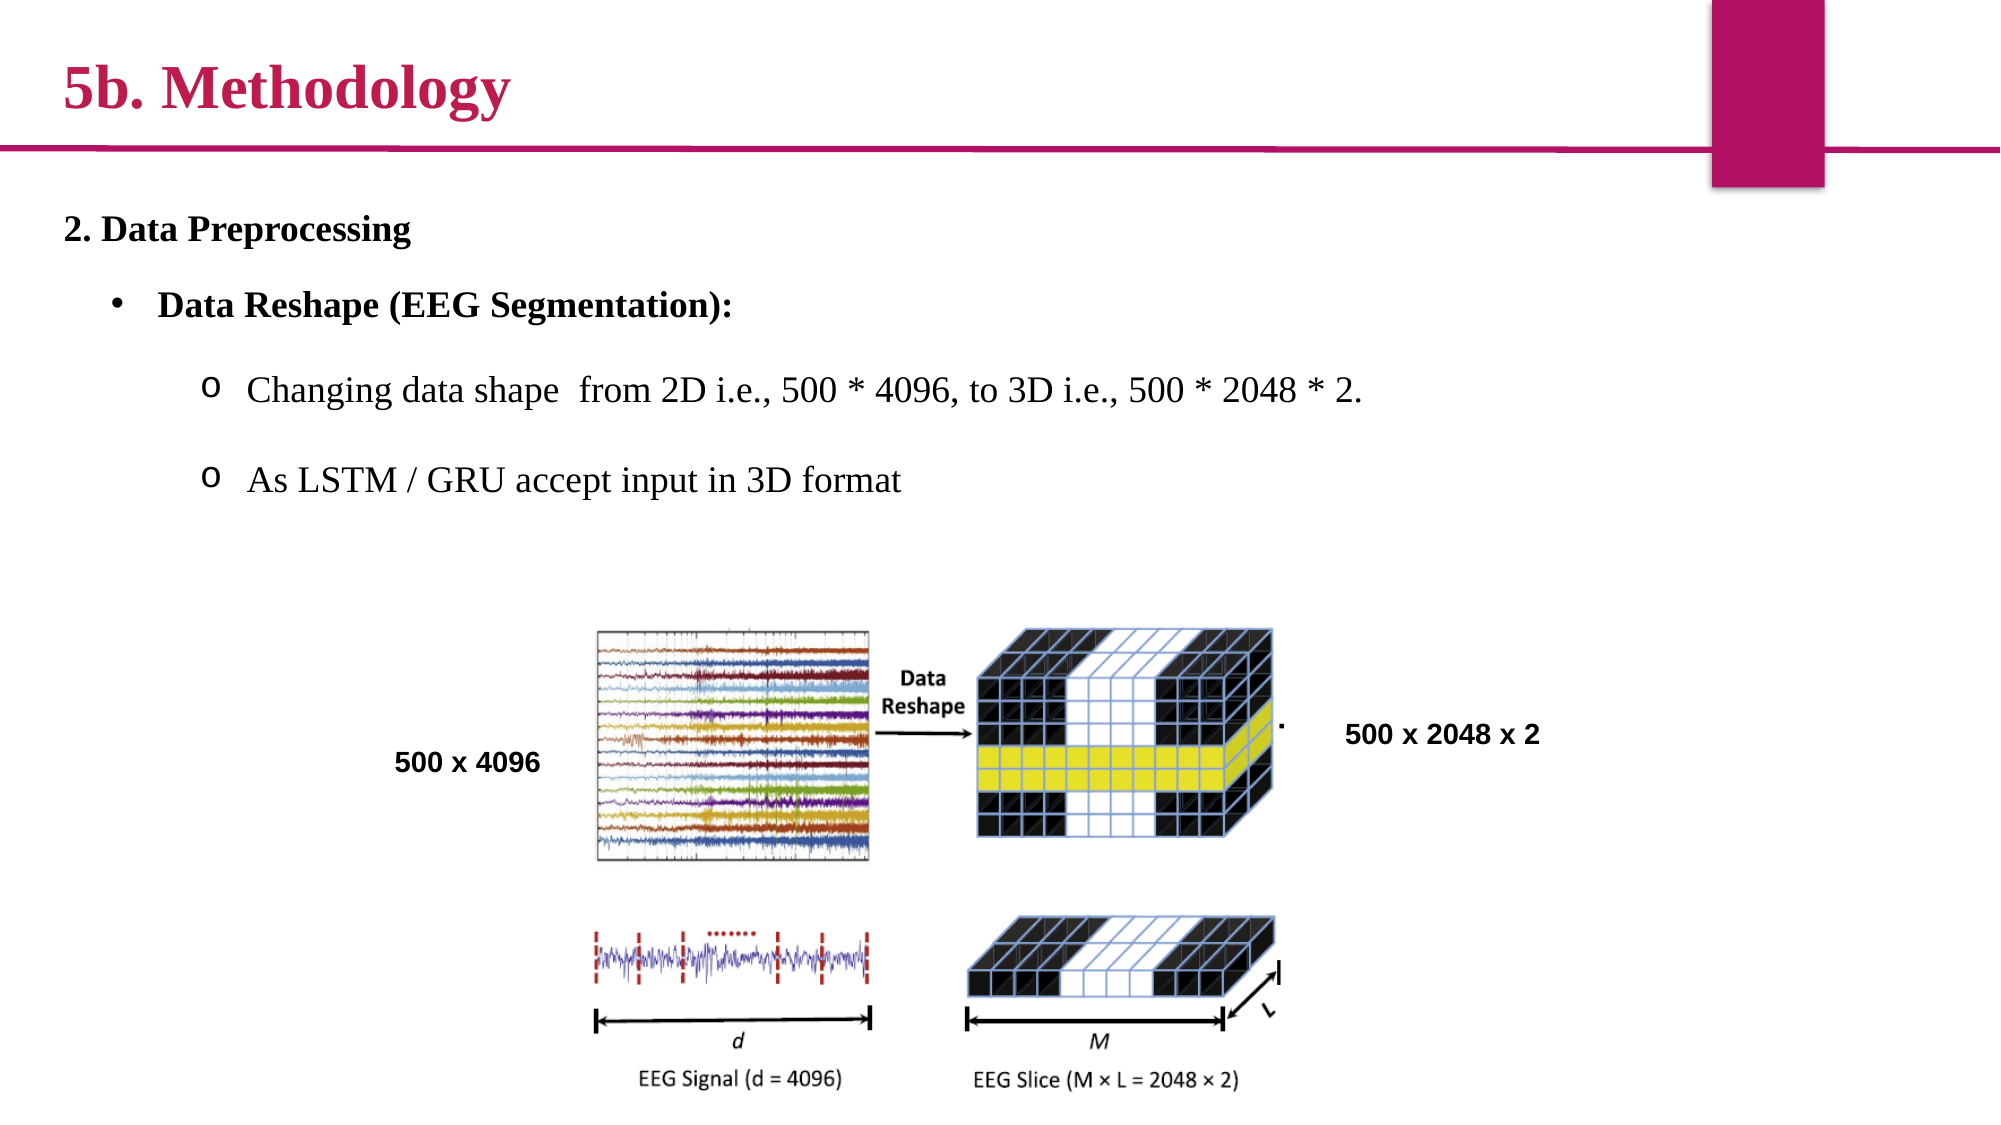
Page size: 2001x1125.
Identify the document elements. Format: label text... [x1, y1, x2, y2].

text_box 5b. Methodology [48, 38, 1589, 130]
text_box [43, 184, 776, 290]
picture [586, 621, 1284, 1107]
text_box 500 x 4096 [343, 736, 581, 786]
text_box 500 x 2048 x 2 [1318, 707, 1567, 758]
text_box 2. Data Preprocessing [48, 196, 445, 301]
text_box Data Reshape (EEG Segmentation): [96, 272, 805, 333]
text_box Changing data shape from 2D i.e., 500 * 4096, to 3D i.e., 500 * 2048 * 2. As LSTM / GRU accept input in 3D format [184, 357, 1520, 552]
